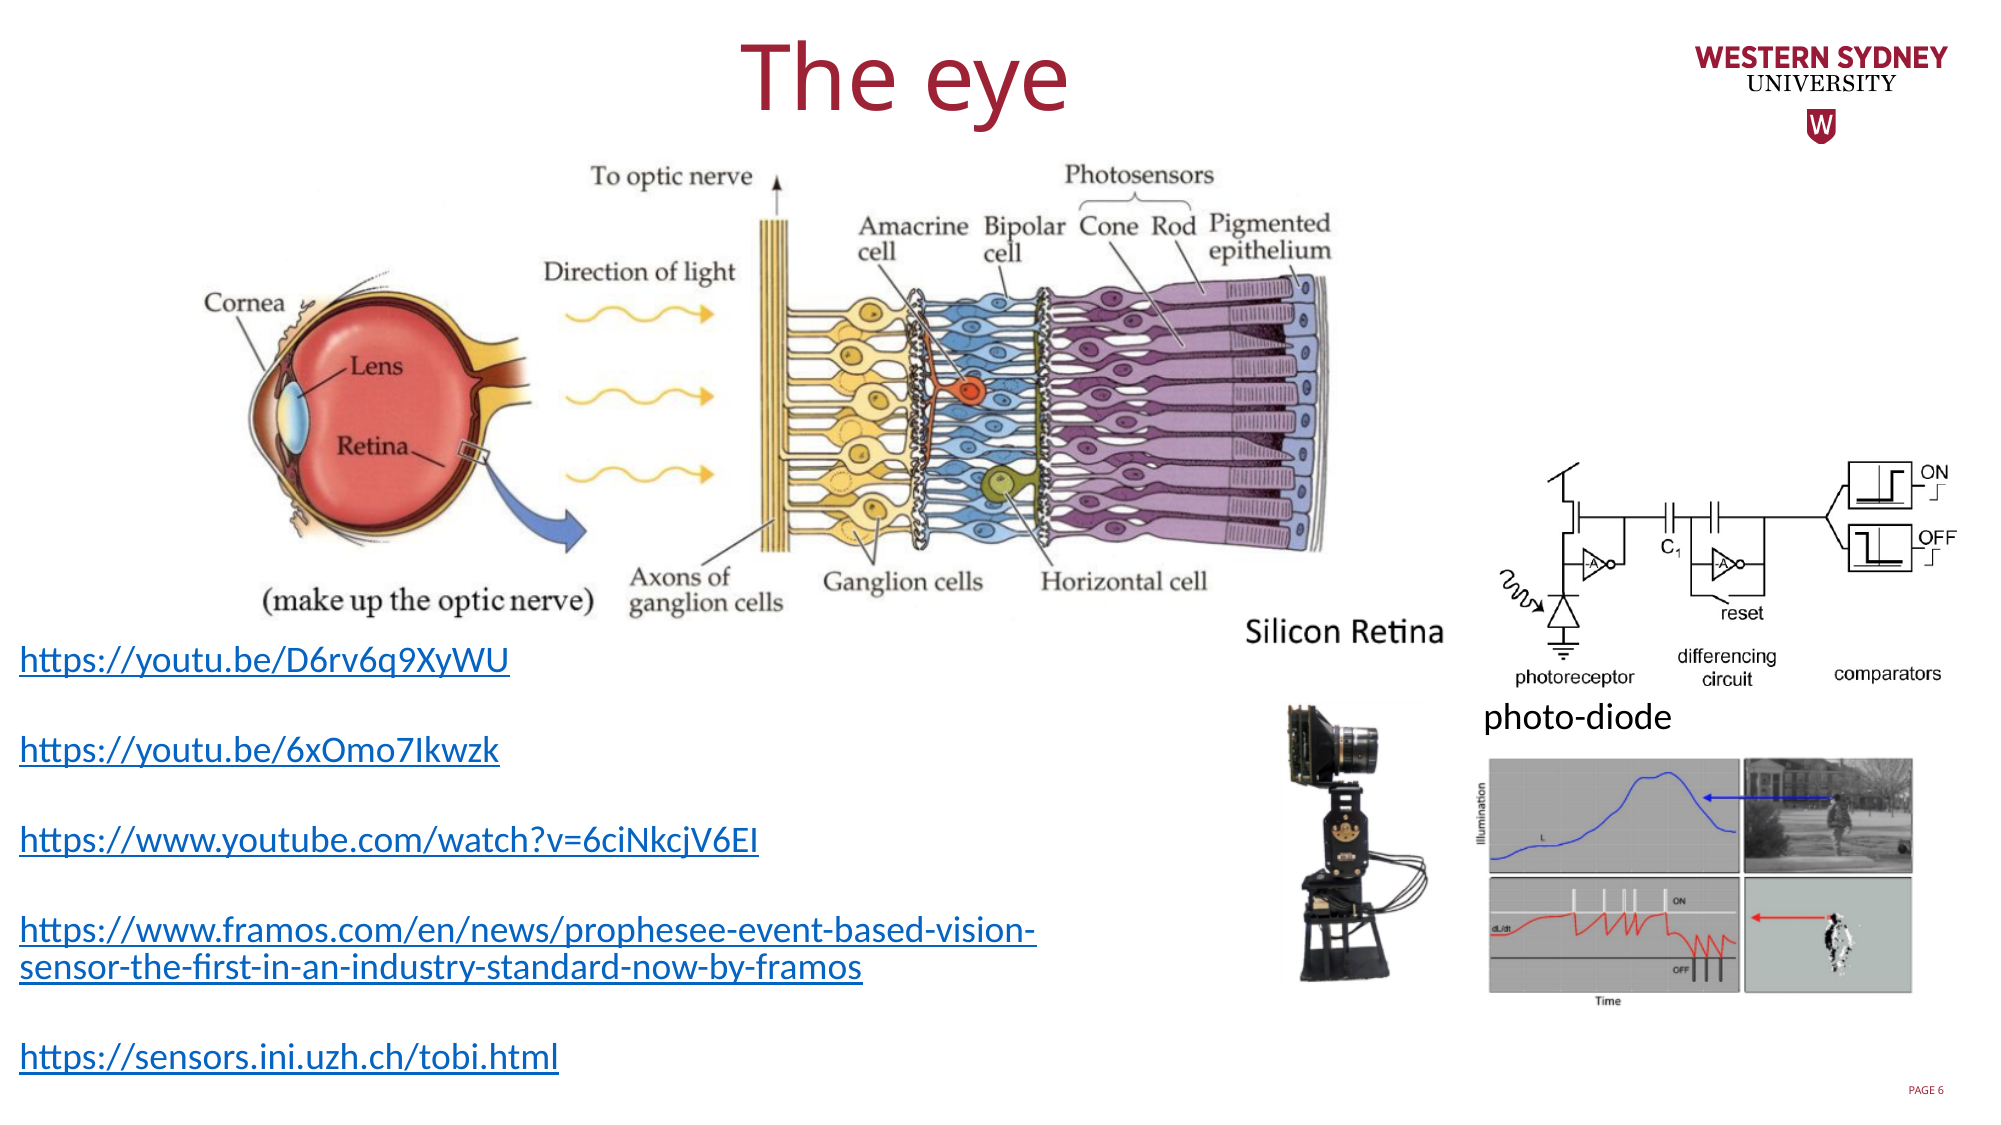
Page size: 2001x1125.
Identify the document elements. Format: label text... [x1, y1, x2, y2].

picture [124, 46, 1976, 1020]
text_box PAGE 6 [1699, 1083, 1945, 1099]
title The eye [725, 0, 2000, 175]
text_box https://youtu.be/D6rv6q9XyWU https://youtu.be/6xOmo7Ikwzk https://www.youtube.com/watch?v=6ciNkcjV6EI https://www.framos.com/en/news/prophesee-event-based-vision-sensor-the-first-in-an-industry-standard-now-by-framos https://sensors.ini.uzh.ch/tobi.html [4, 627, 1059, 1125]
